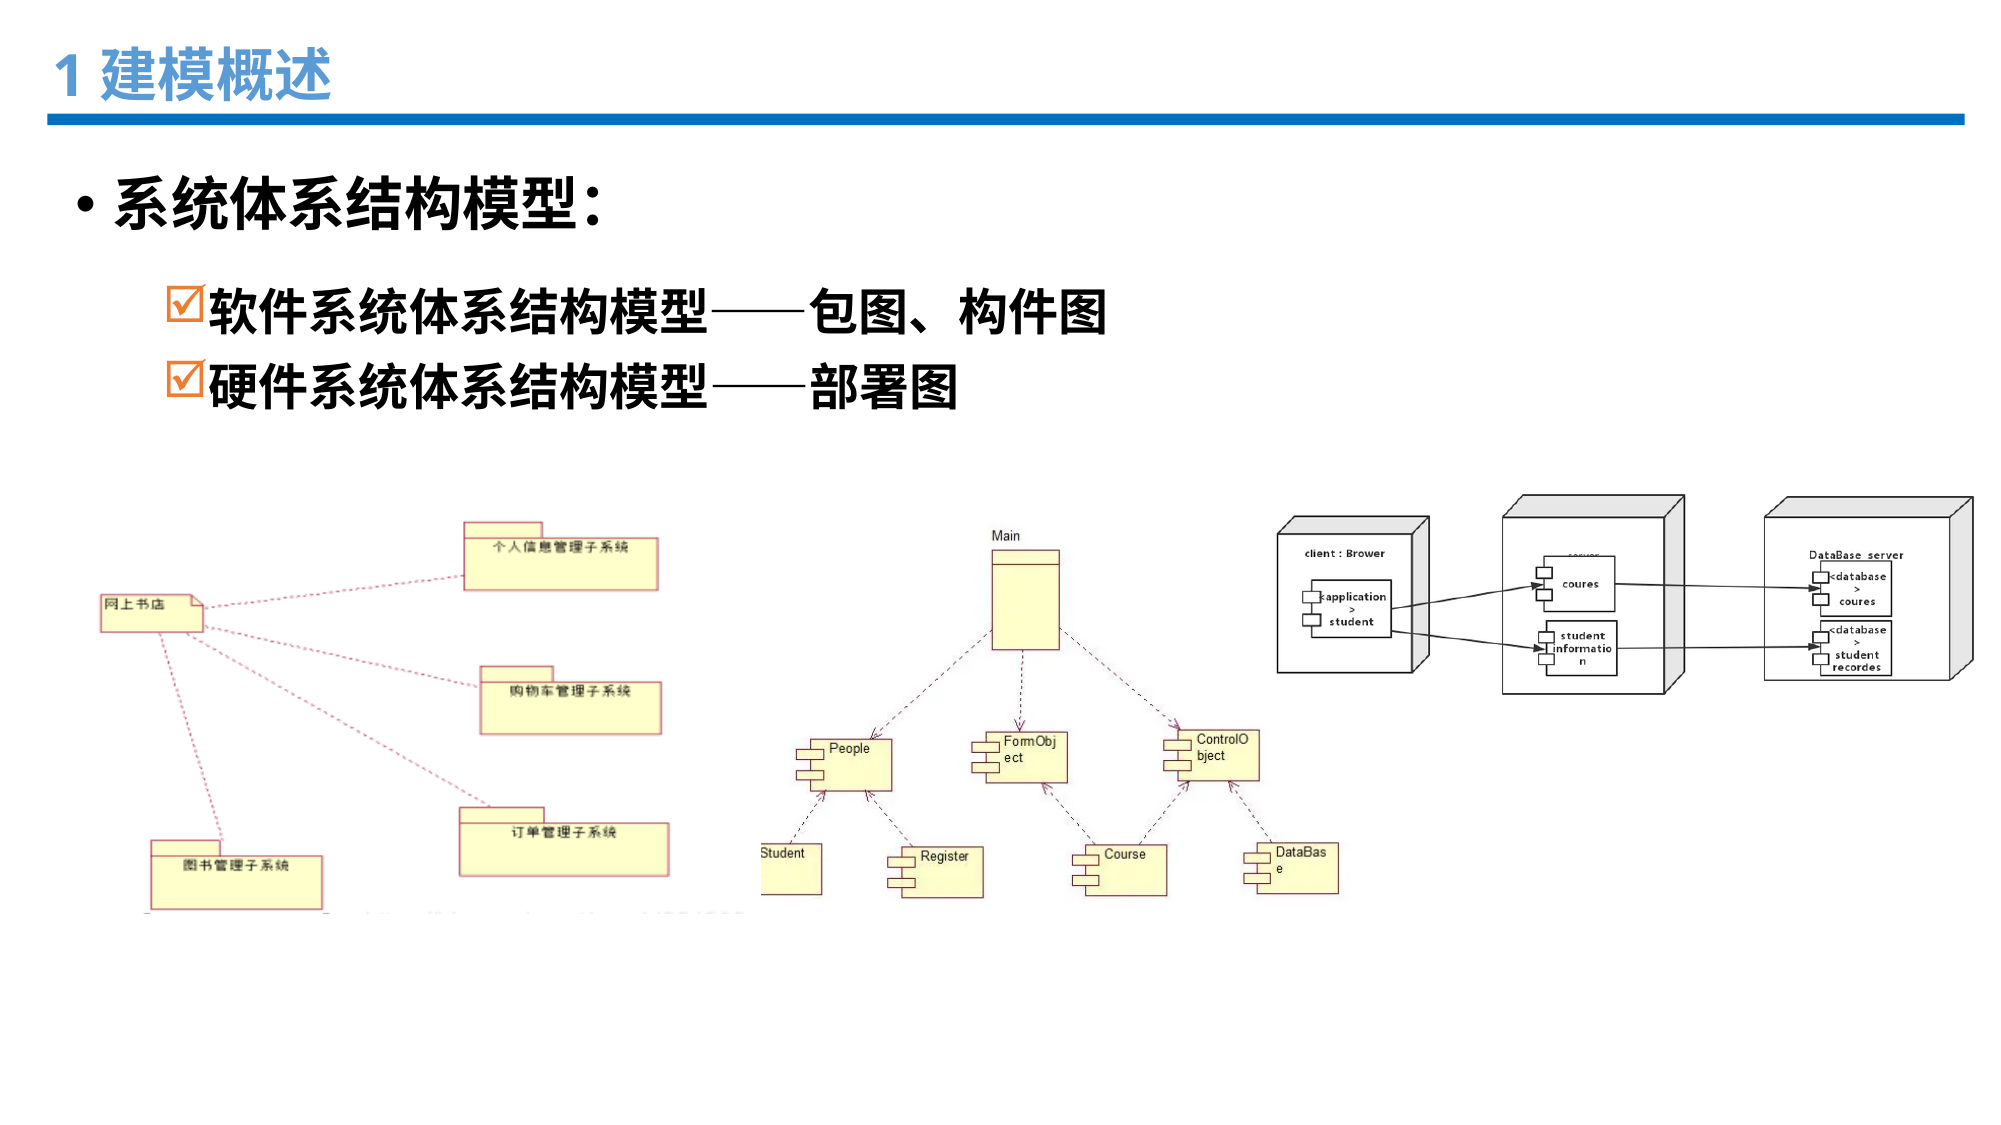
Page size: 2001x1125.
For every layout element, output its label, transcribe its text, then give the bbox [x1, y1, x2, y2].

text_box 系统体系结构模型： [60, 167, 1436, 444]
picture [71, 476, 1985, 914]
text_box 1建模概述 [37, 30, 348, 116]
text_box 软件系统体系结构模型——包图、构件图 硬件系统体系结构模型——部署图 [148, 273, 1348, 424]
